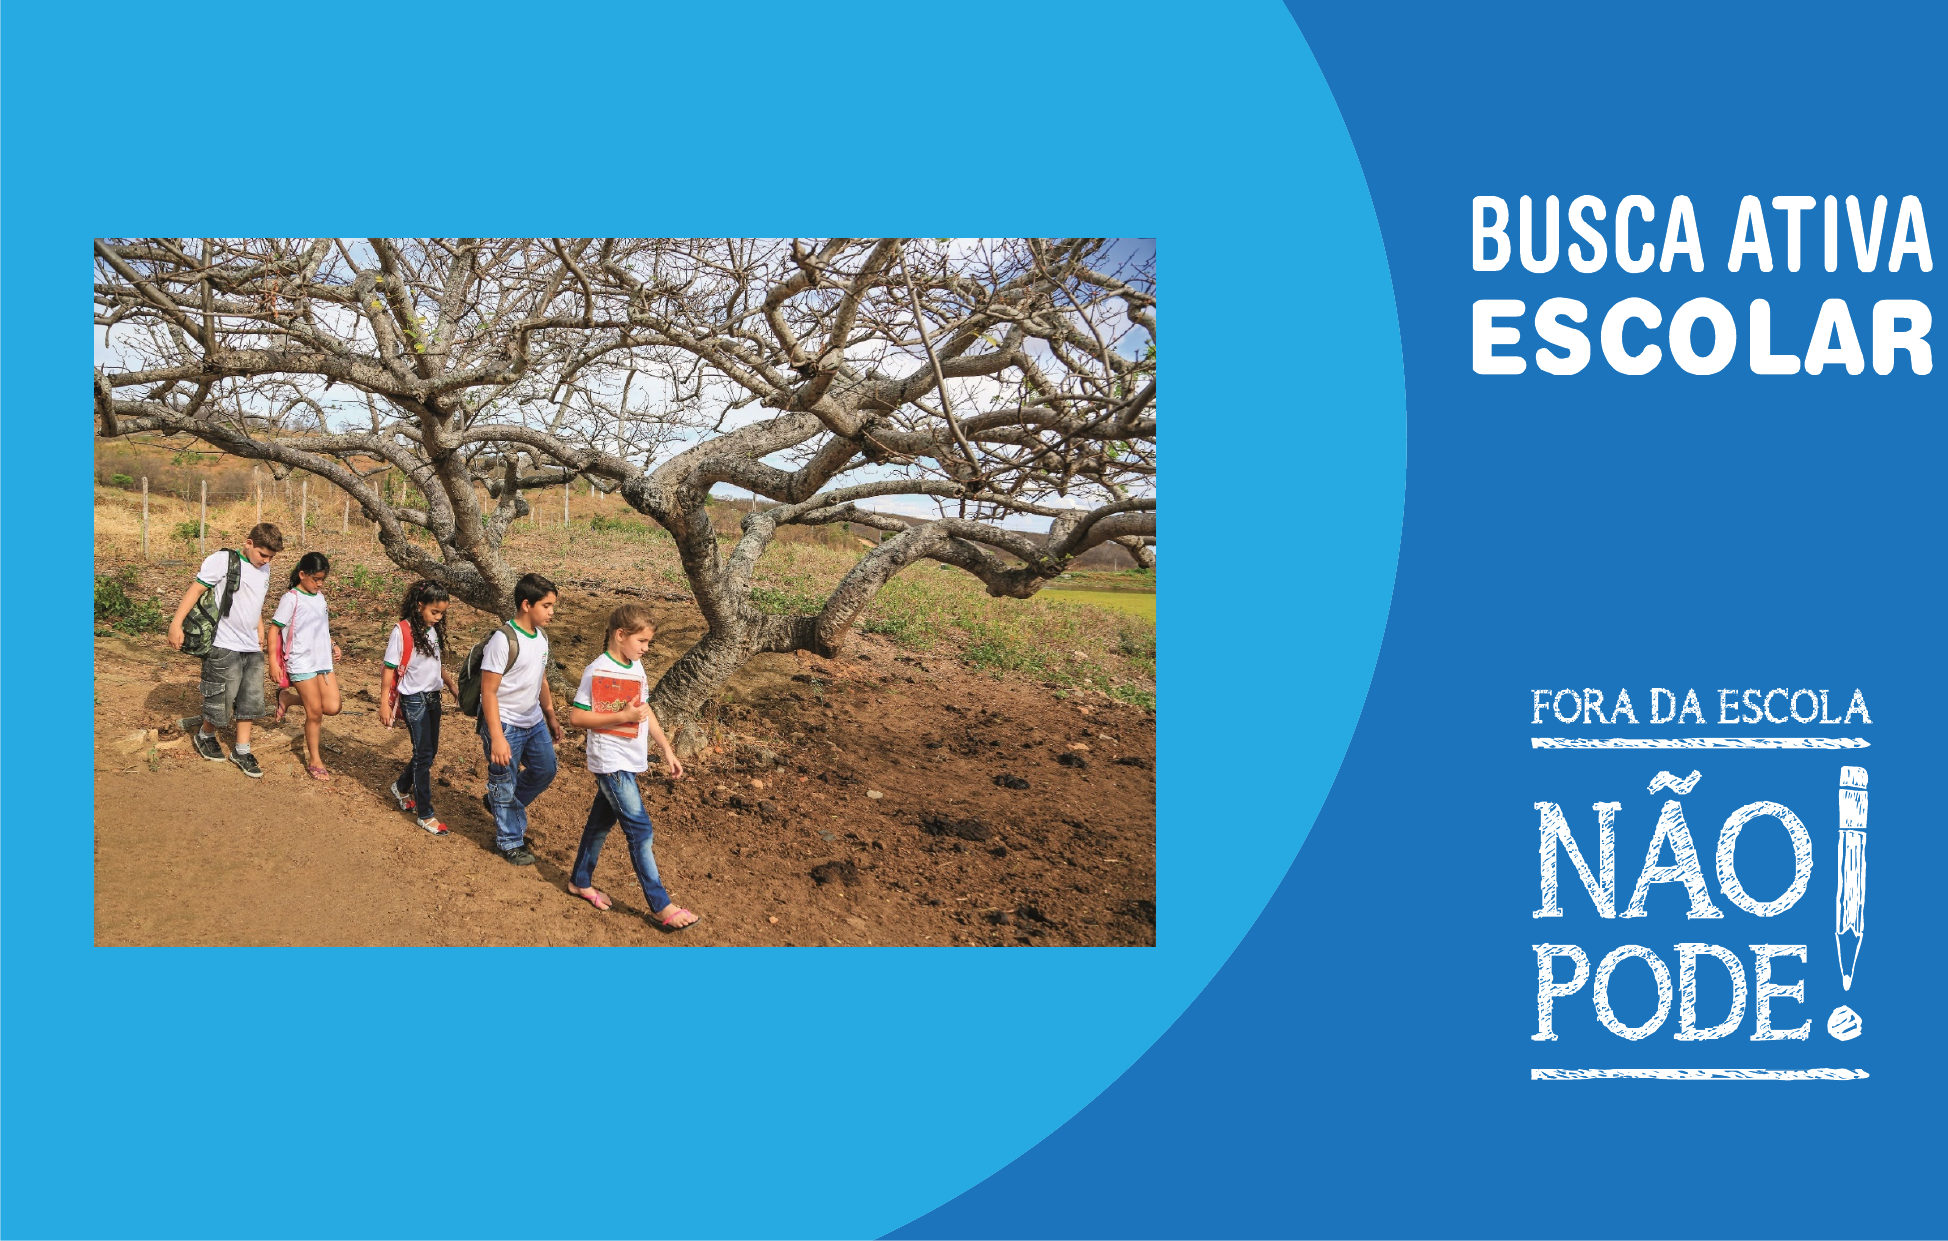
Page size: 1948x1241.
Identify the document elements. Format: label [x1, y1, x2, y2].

picture [94, 238, 1157, 947]
